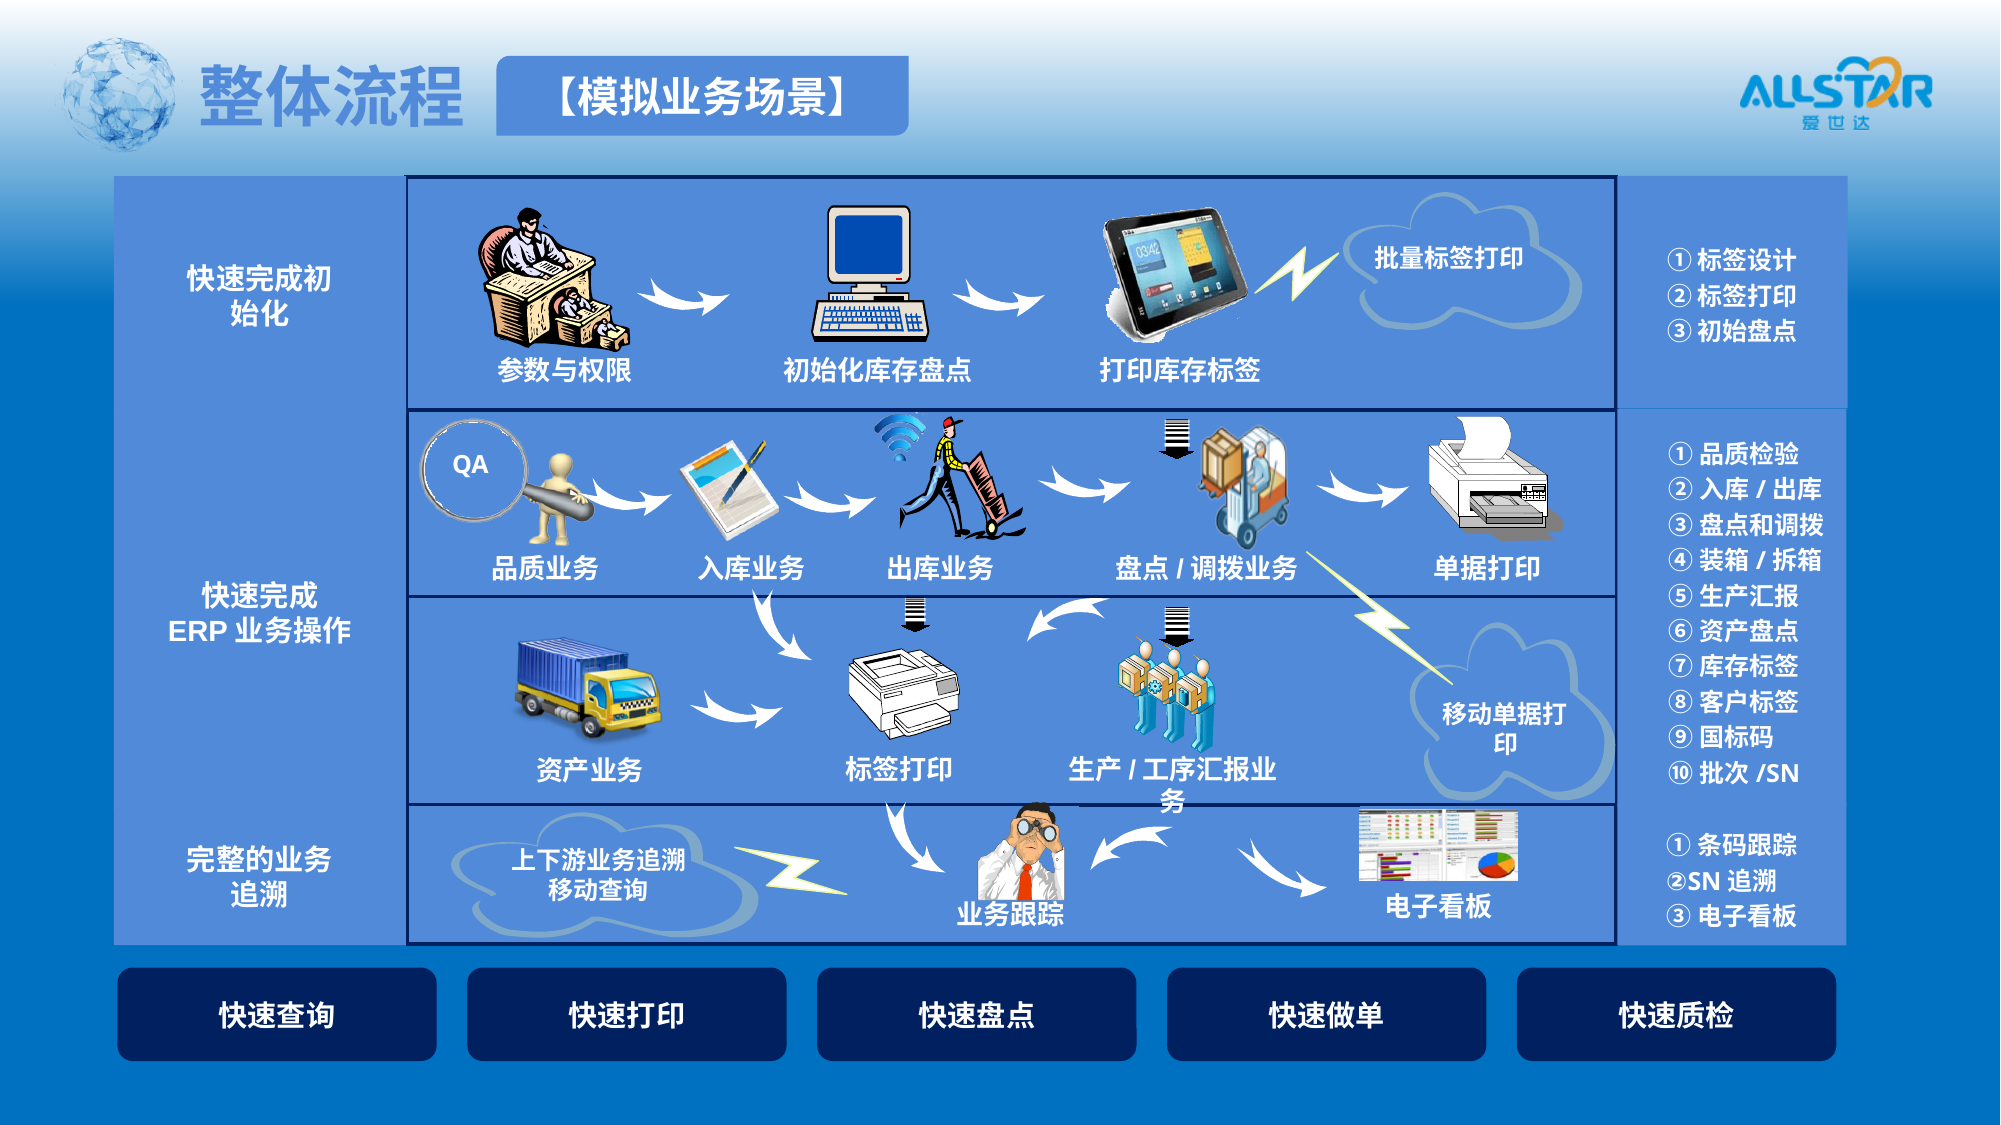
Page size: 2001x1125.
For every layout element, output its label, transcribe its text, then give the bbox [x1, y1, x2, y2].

text_box 【模拟业务场景】 [563, 54, 910, 137]
picture [1736, 55, 1939, 134]
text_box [113, 175, 1848, 1061]
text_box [34, 36, 563, 153]
